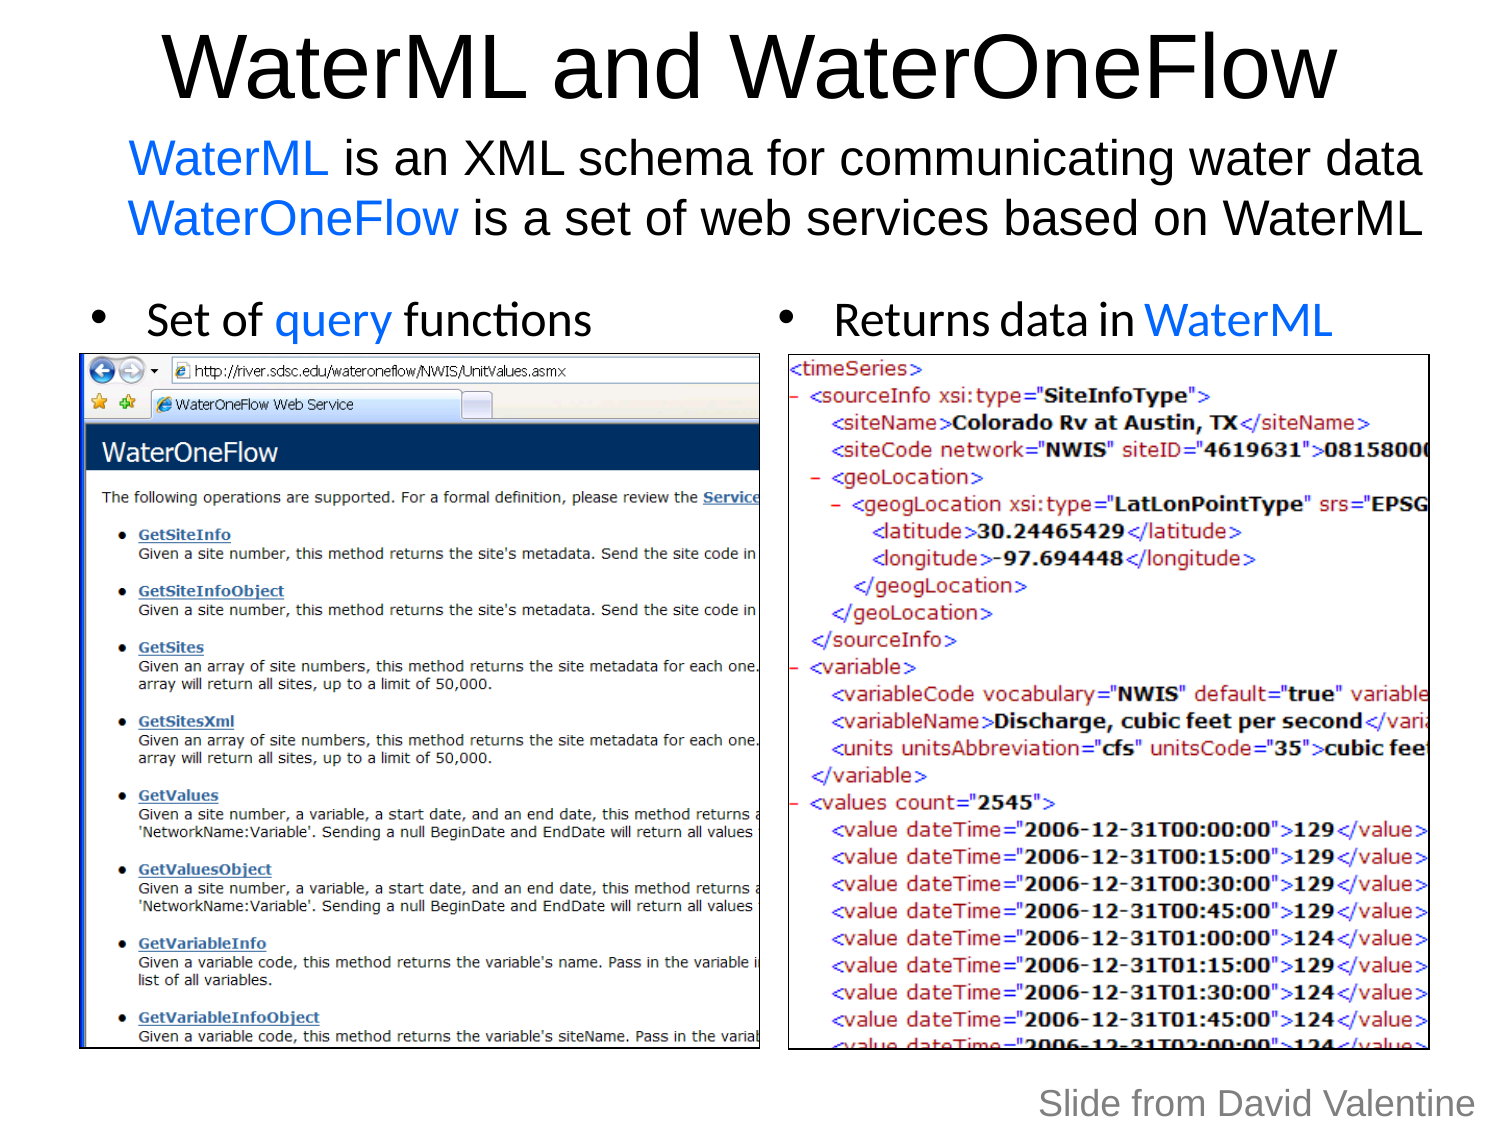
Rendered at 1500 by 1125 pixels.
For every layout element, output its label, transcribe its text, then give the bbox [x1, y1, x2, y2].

list Returns data in WaterML [762, 278, 1500, 971]
text_box WaterML is an XML schema for communicating water data WaterOneFlow is a set of web services based on WaterML [112, 117, 1440, 253]
picture [789, 355, 1429, 1049]
list Set of query functions [75, 278, 738, 356]
text_box Slide from David Valentine [1023, 1071, 1500, 1125]
picture [79, 353, 760, 1048]
text_box WaterML and WaterOneFlow [75, 0, 1425, 114]
